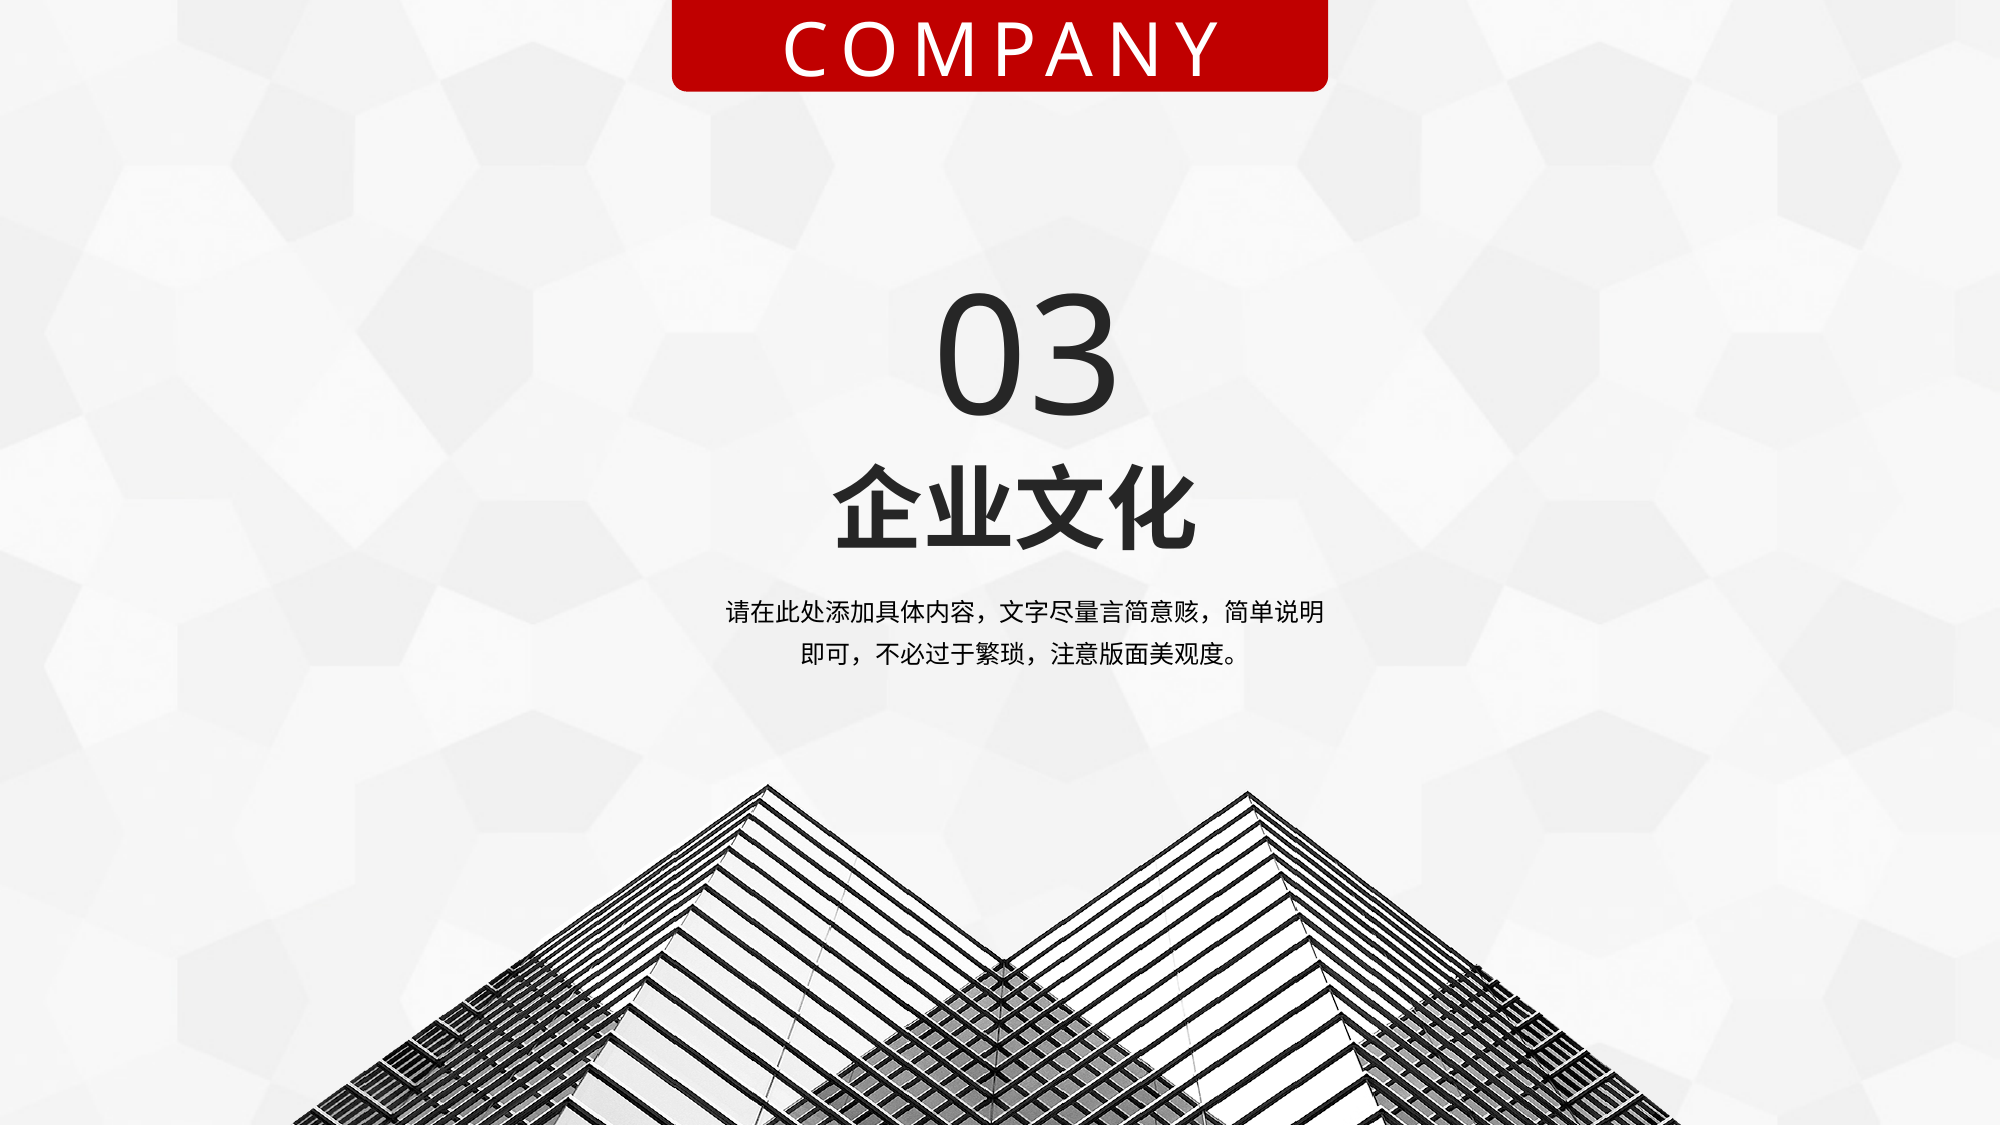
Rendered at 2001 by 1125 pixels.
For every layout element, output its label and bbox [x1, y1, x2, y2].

text_box [646, 290, 1326, 670]
picture [0, 0, 2000, 1125]
text_box [671, 0, 1329, 100]
